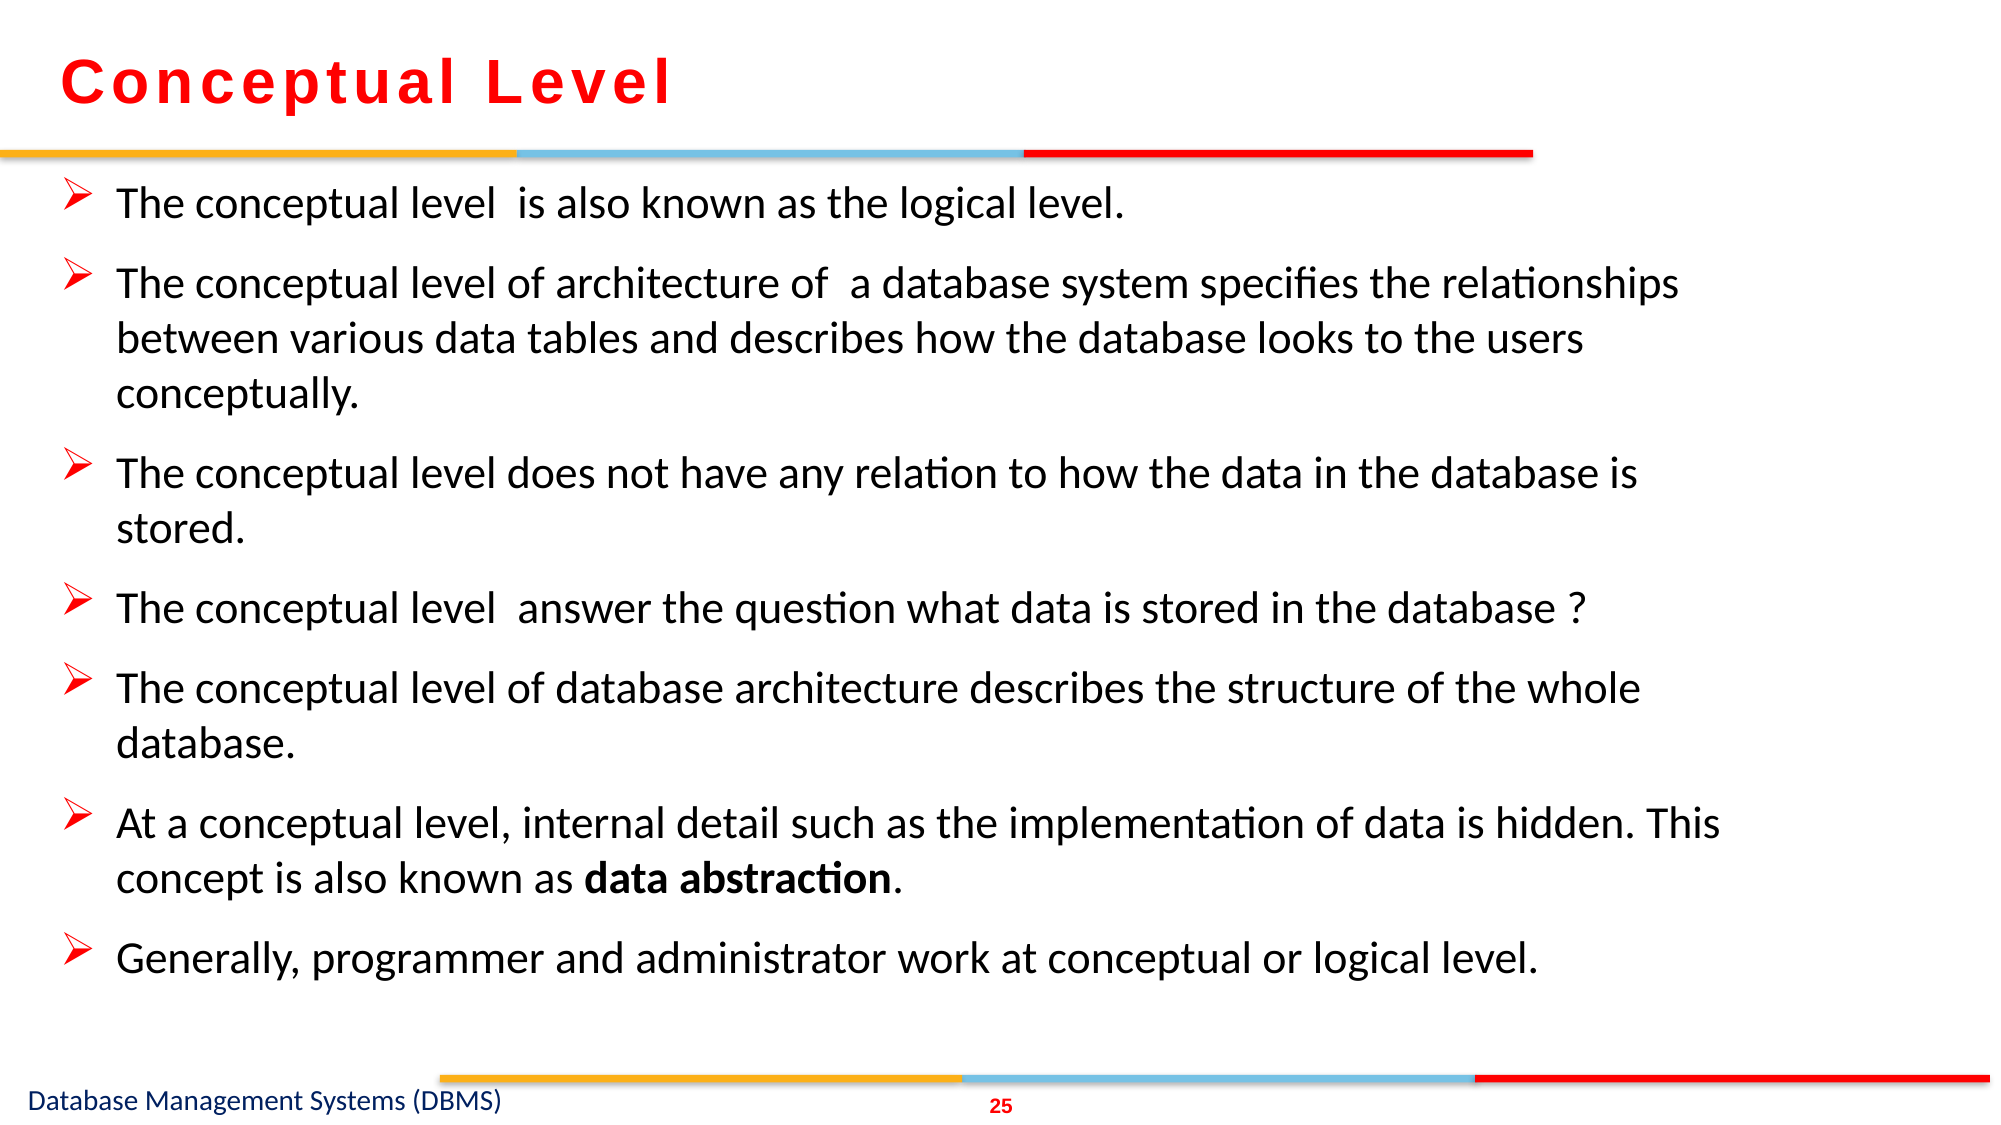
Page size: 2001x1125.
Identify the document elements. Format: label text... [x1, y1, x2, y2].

list Conceptual Level [60, 15, 1490, 143]
list The conceptual level is also known as the logical level. The conceptual level of architecture of a database system specifies the relationships between various data tables and describes how the database looks to the users conceptually. The conceptual level does not have any relation to how the data in the database is stored. The conceptual level answer the question what data is stored in the database ? The conceptual level of database architecture describes the structure of the whole database. At a conceptual level, internal detail such as the implementation of data is hidden. This concept is also known as data abstraction. Generally, programmer and administrator work at conceptual or logical level. [60, 164, 1729, 1065]
